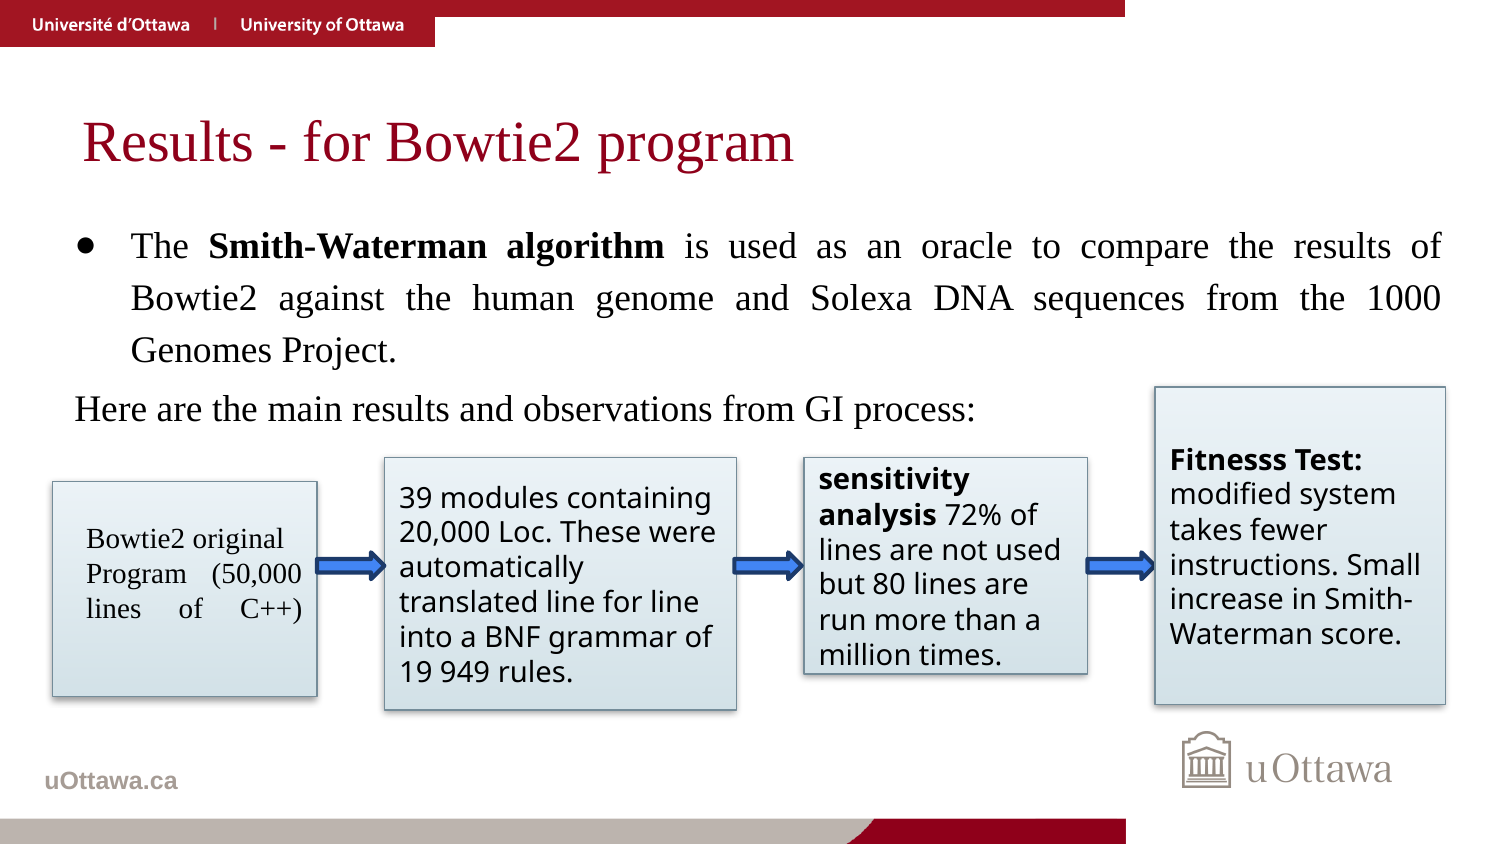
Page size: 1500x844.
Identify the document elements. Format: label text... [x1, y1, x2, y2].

text_box [314, 550, 387, 582]
picture [0, 819, 1126, 844]
picture [1182, 737, 1392, 788]
text_box Fitnesss Test: modified system takes fewer instructions. Small increase in Smith-Waterman score. [1154, 386, 1446, 705]
list The Smith-Waterman algorithm is used as an oracle to compare the results of Bowtie2 against the human genome and Solexa DNA sequences from the 1000 Genomes Project. Here are the main results and observations from GI process: [40, 207, 1459, 737]
picture [0, 0, 1125, 47]
title Results - for Bowtie2 program [67, 85, 1344, 192]
text_box [732, 550, 804, 582]
text_box Bowtie2 original Program (50,000 lines of C++) [52, 481, 318, 697]
text_box sensitivity analysis 72% of lines are not used but 80 lines are run more than a million times. [803, 457, 1088, 675]
text_box 39 modules containing 20,000 Loc. These were automatically translated line for line into a BNF grammar of 19 949 rules. [384, 457, 737, 711]
text_box [1085, 550, 1149, 582]
